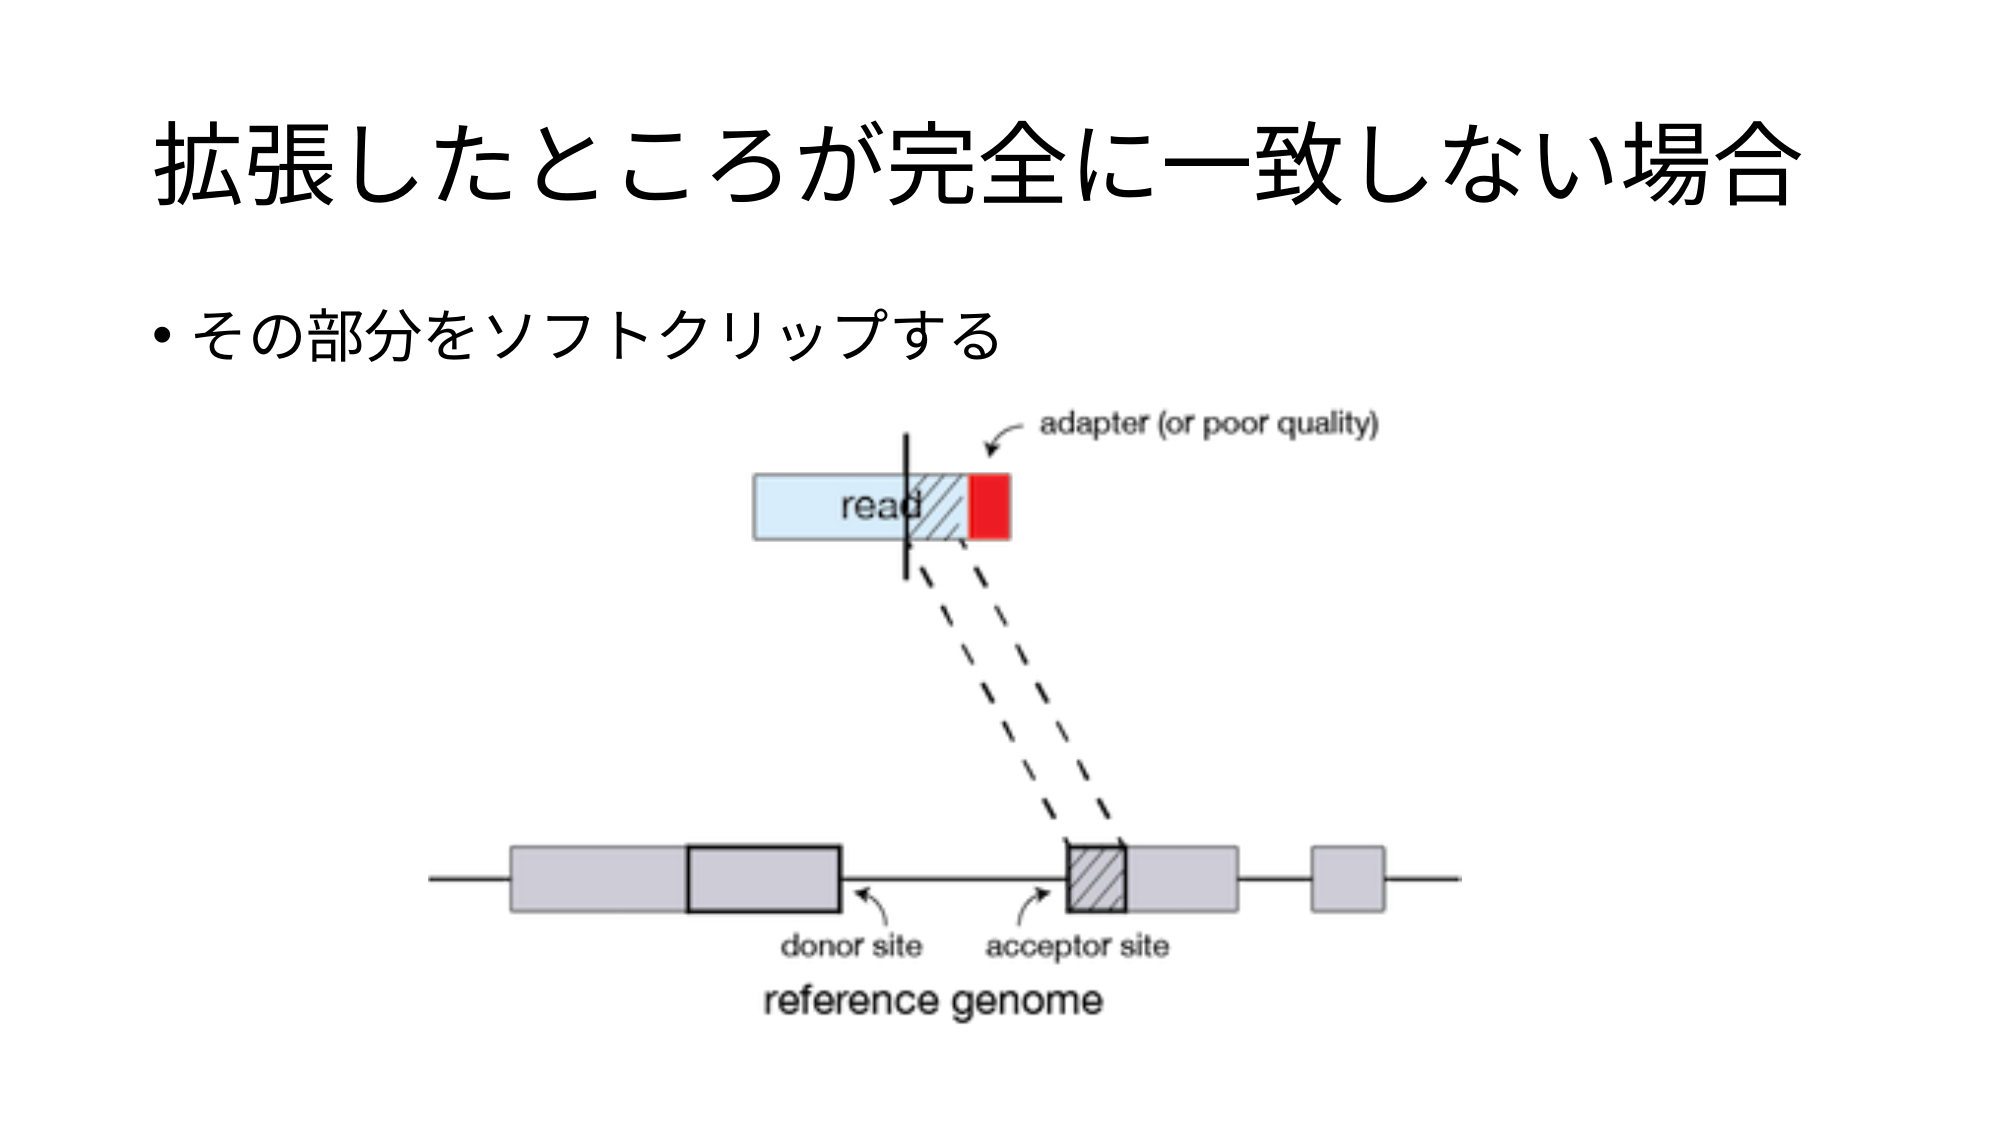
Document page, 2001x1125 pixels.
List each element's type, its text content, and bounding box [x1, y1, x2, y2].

picture [428, 406, 1462, 1036]
list その部分をソフトクリップする [137, 299, 1863, 1014]
title 拡張したところが完全に一致しない場合 [137, 59, 1863, 278]
